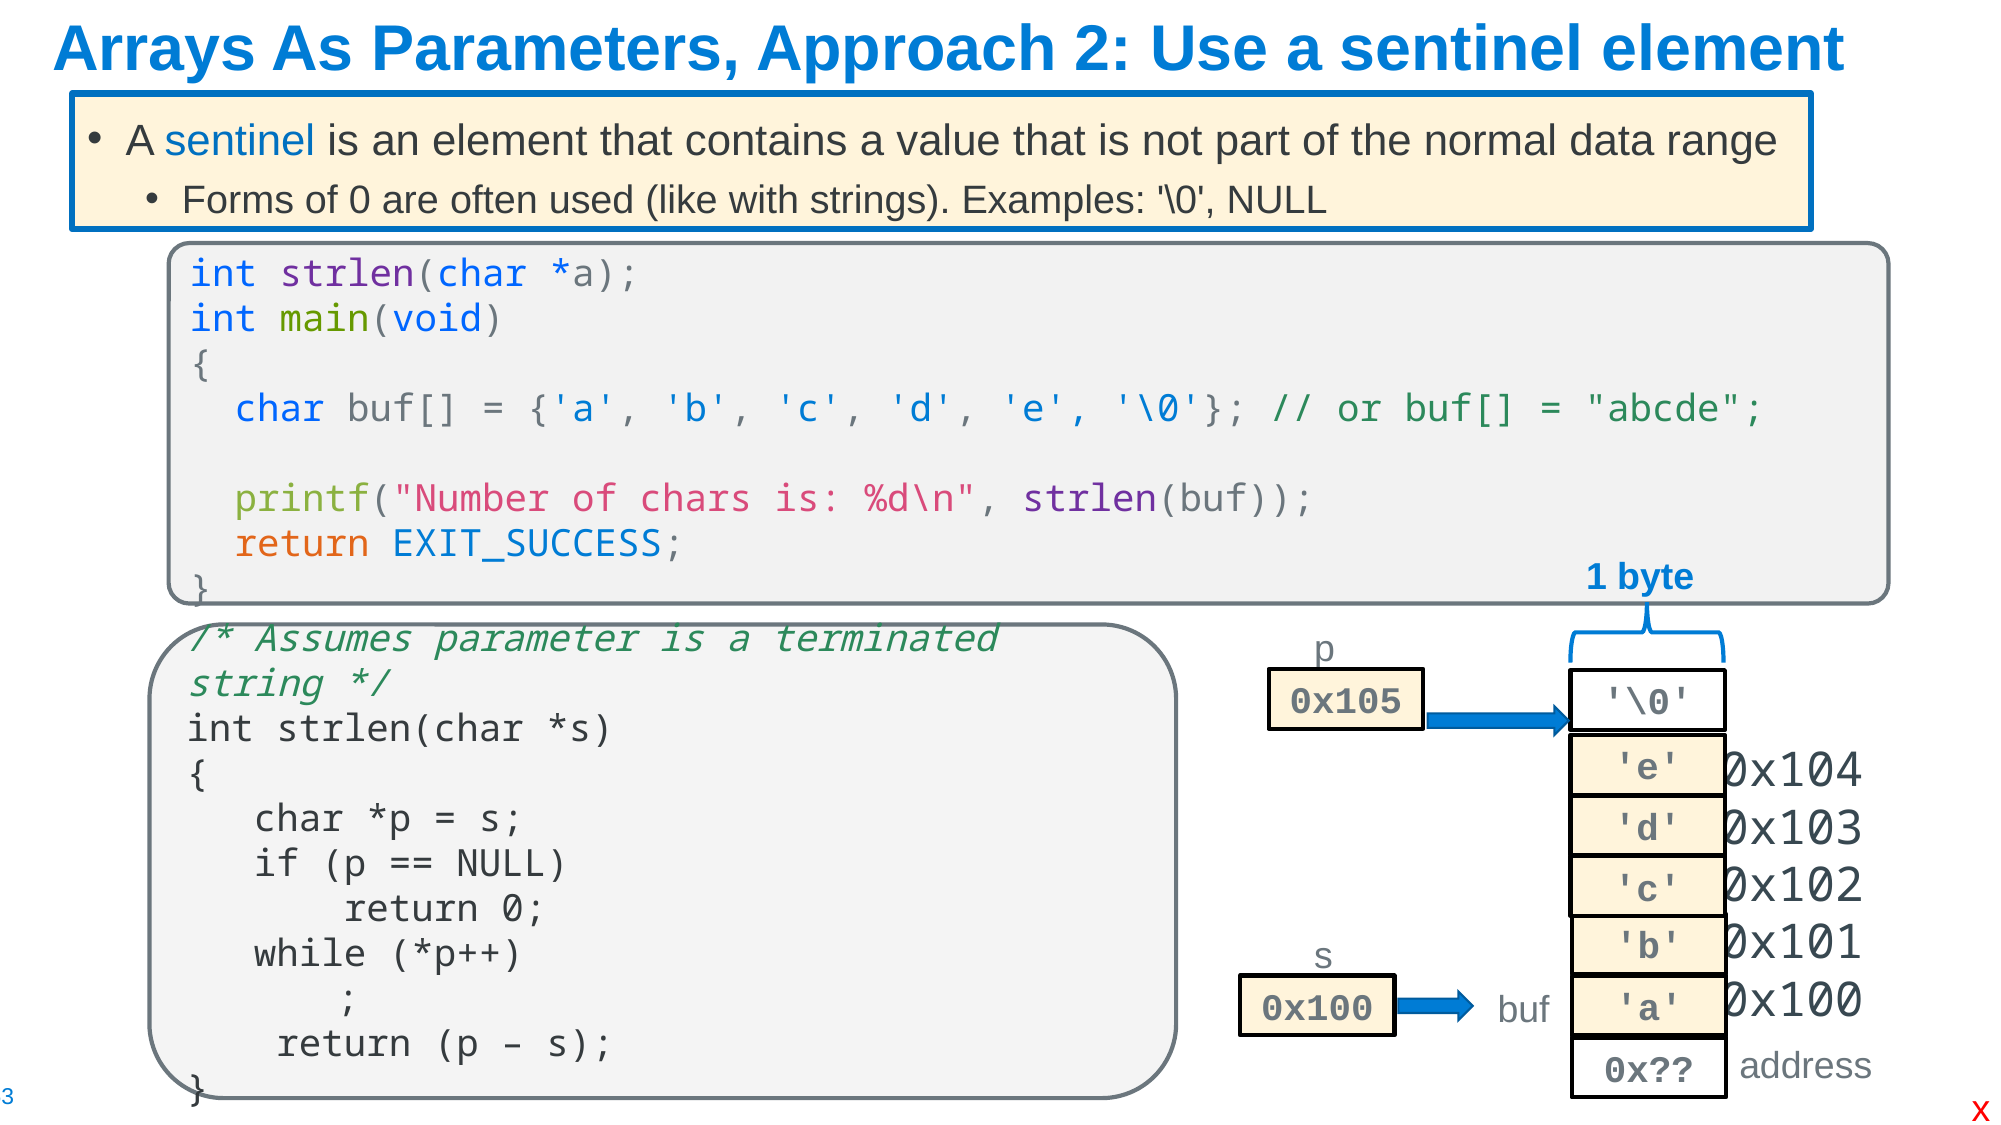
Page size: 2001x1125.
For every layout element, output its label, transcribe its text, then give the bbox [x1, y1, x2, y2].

text_box /* Assumes parameter is a terminated string */ int strlen(char *s) { char *p = s; if (p == NULL) return 0; while (*p++) ; return (p – s); } [149, 624, 1177, 1099]
text_box int strlen(char *a); int main(void) { char buf[] = {'a', 'b', 'c', 'd', 'e', '\0'}; // or buf[] = "abcde"; printf("Number of chars is: %d\n", strlen(buf)); return EXIT_SUCCESS; } [168, 243, 1889, 604]
list A sentinel is an element that contains a value that is not part of the normal data range Forms of 0 are often used (like with strings). Examples: '\0', NULL [72, 93, 1811, 229]
title Arrays As Parameters, Approach 2: Use a sentinel element [37, 18, 1963, 92]
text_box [1239, 544, 1957, 1099]
text_box x [1956, 1076, 2000, 1125]
